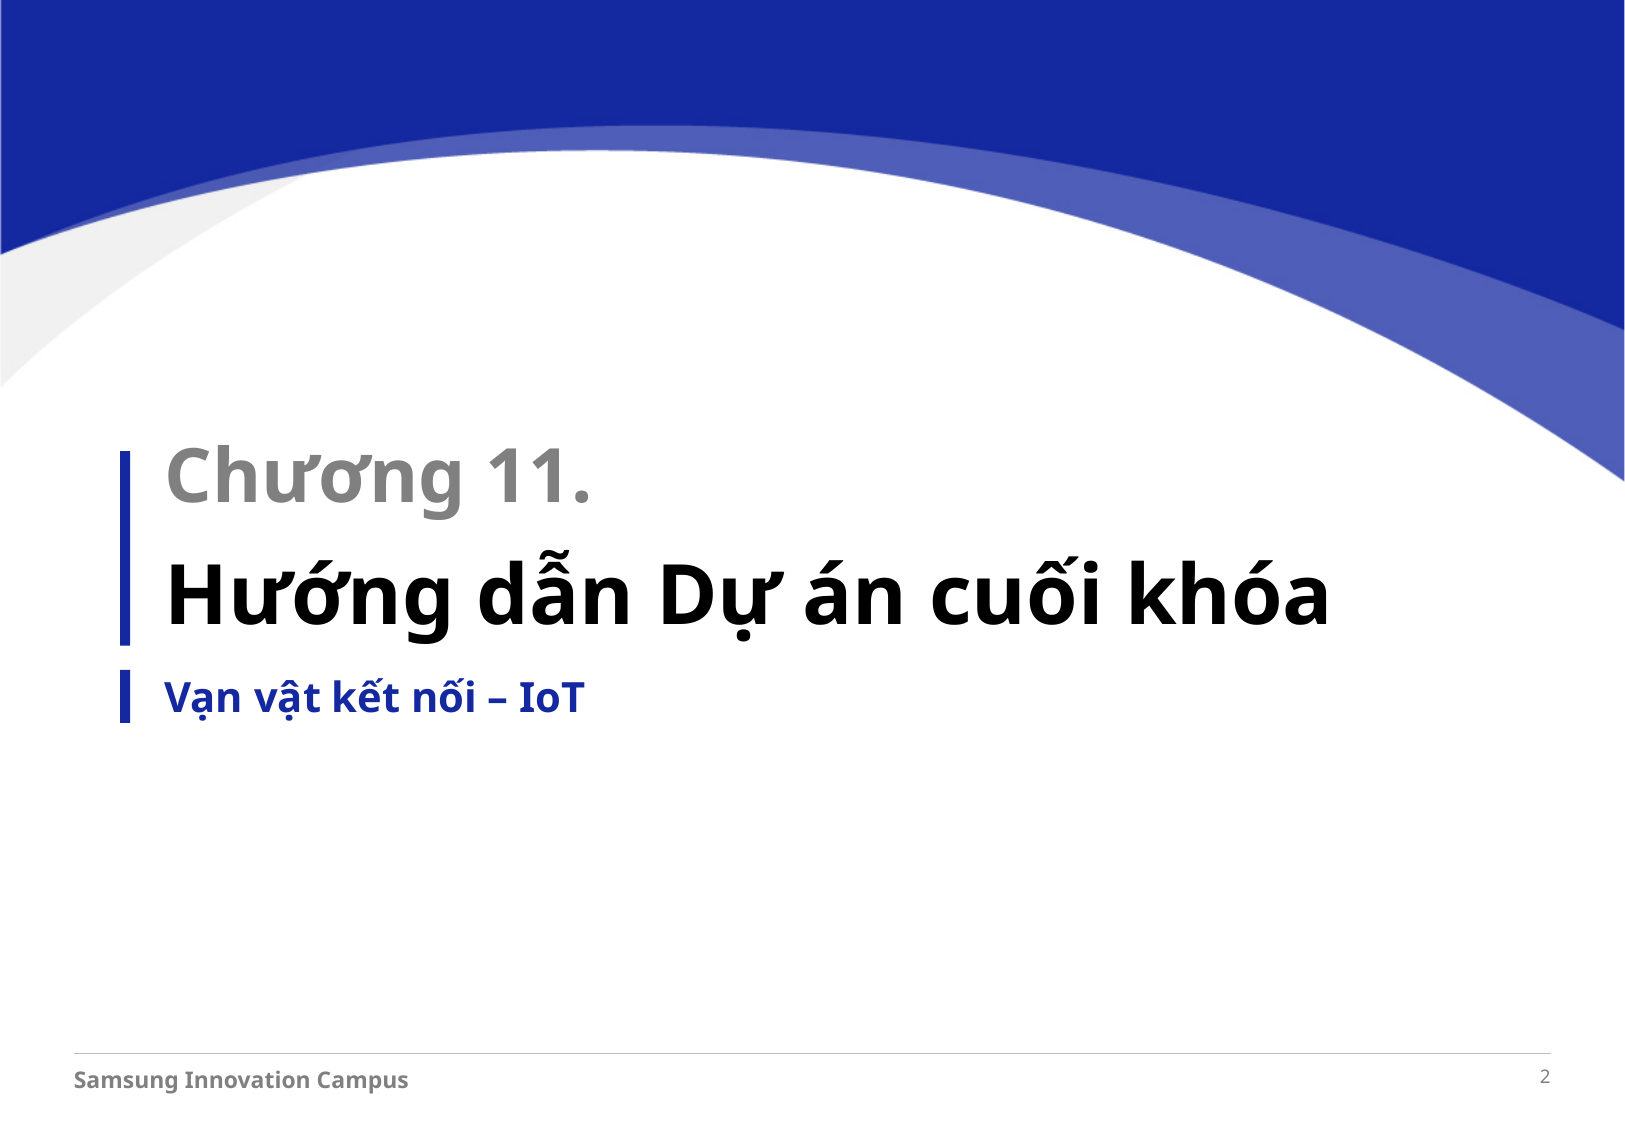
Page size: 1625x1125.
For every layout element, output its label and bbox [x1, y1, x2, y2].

picture [0, 0, 1625, 1125]
text_box [120, 426, 1551, 723]
